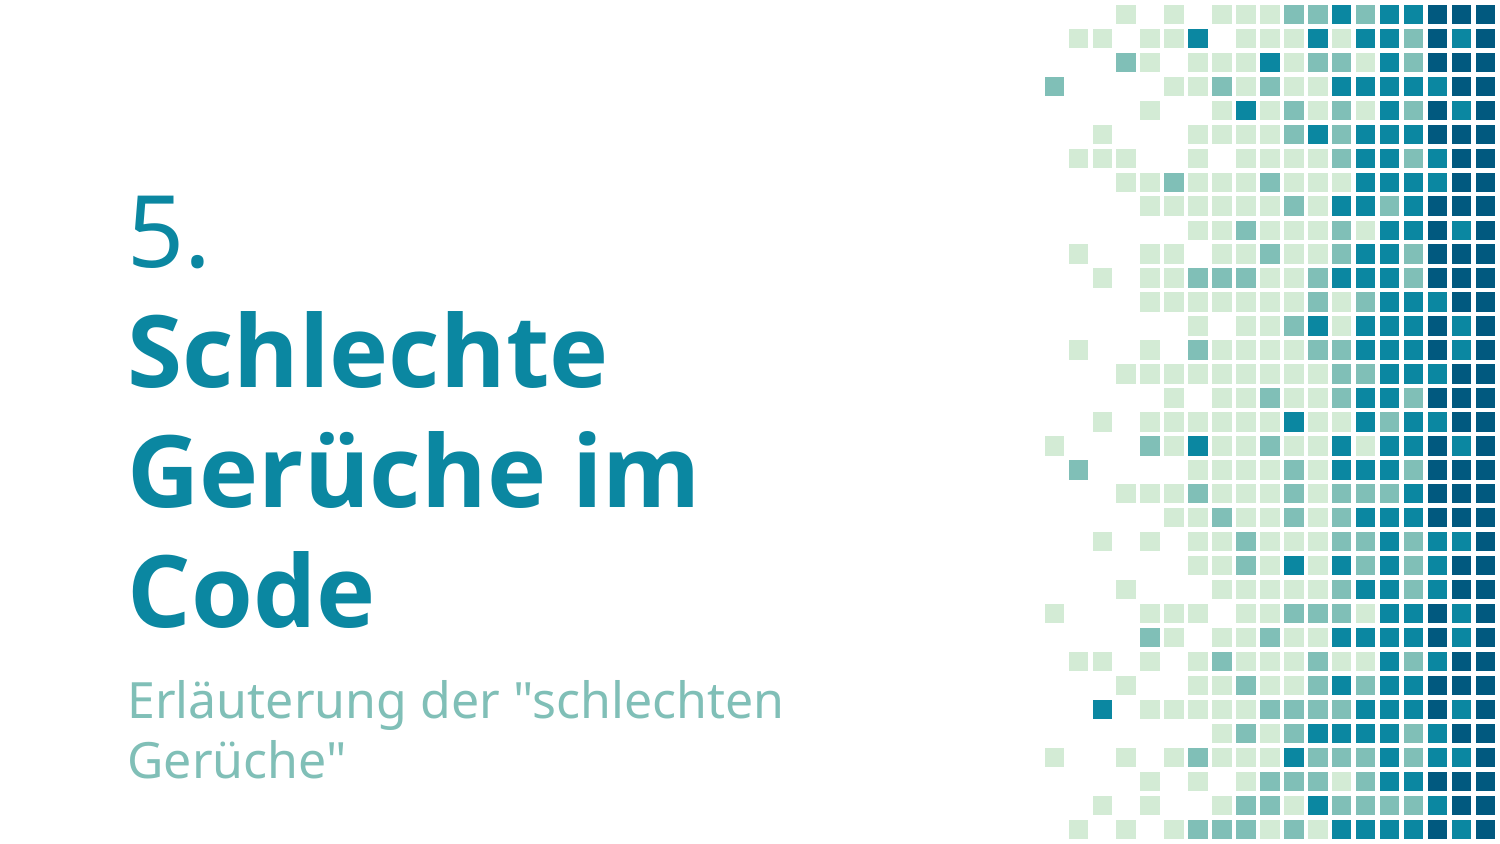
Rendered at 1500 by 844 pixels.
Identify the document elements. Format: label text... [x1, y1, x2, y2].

subtitle Erläuterung der "schlechten Gerüche" [112, 653, 1019, 783]
title 5. Schlechte Gerüche im Code [112, 472, 977, 653]
